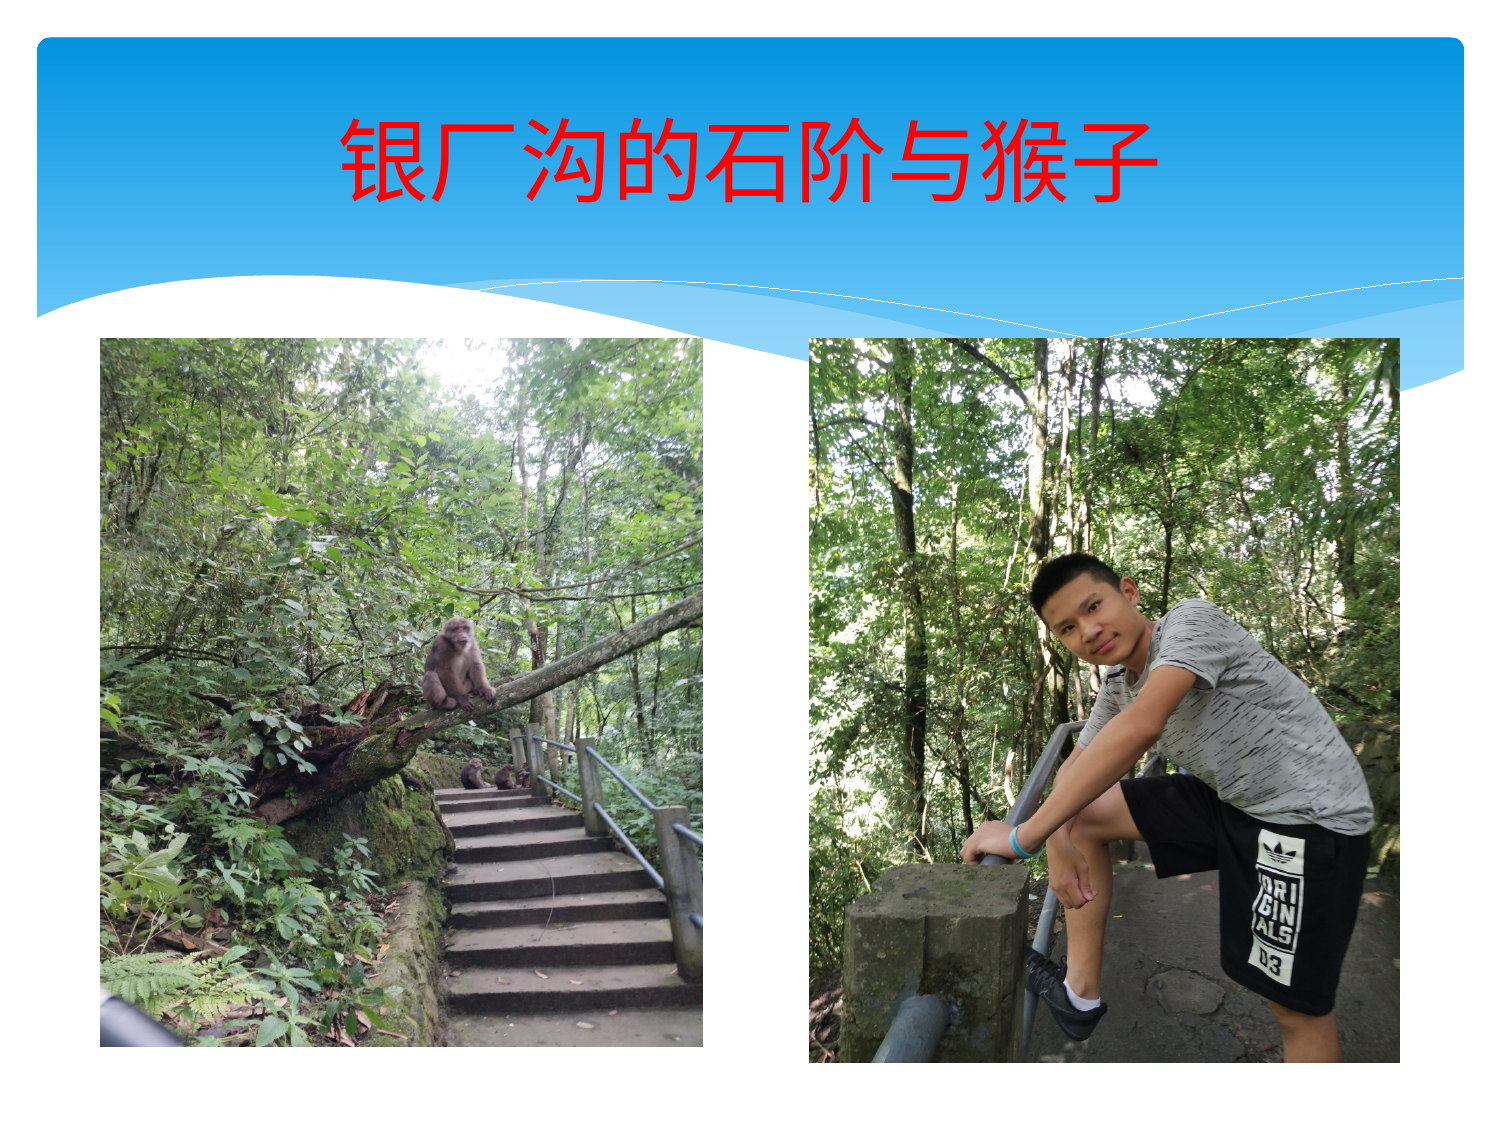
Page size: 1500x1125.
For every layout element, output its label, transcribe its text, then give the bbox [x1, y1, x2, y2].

picture [808, 337, 1400, 1063]
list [100, 337, 703, 1048]
title 银厂沟的石阶与猴子 [75, 55, 1425, 261]
